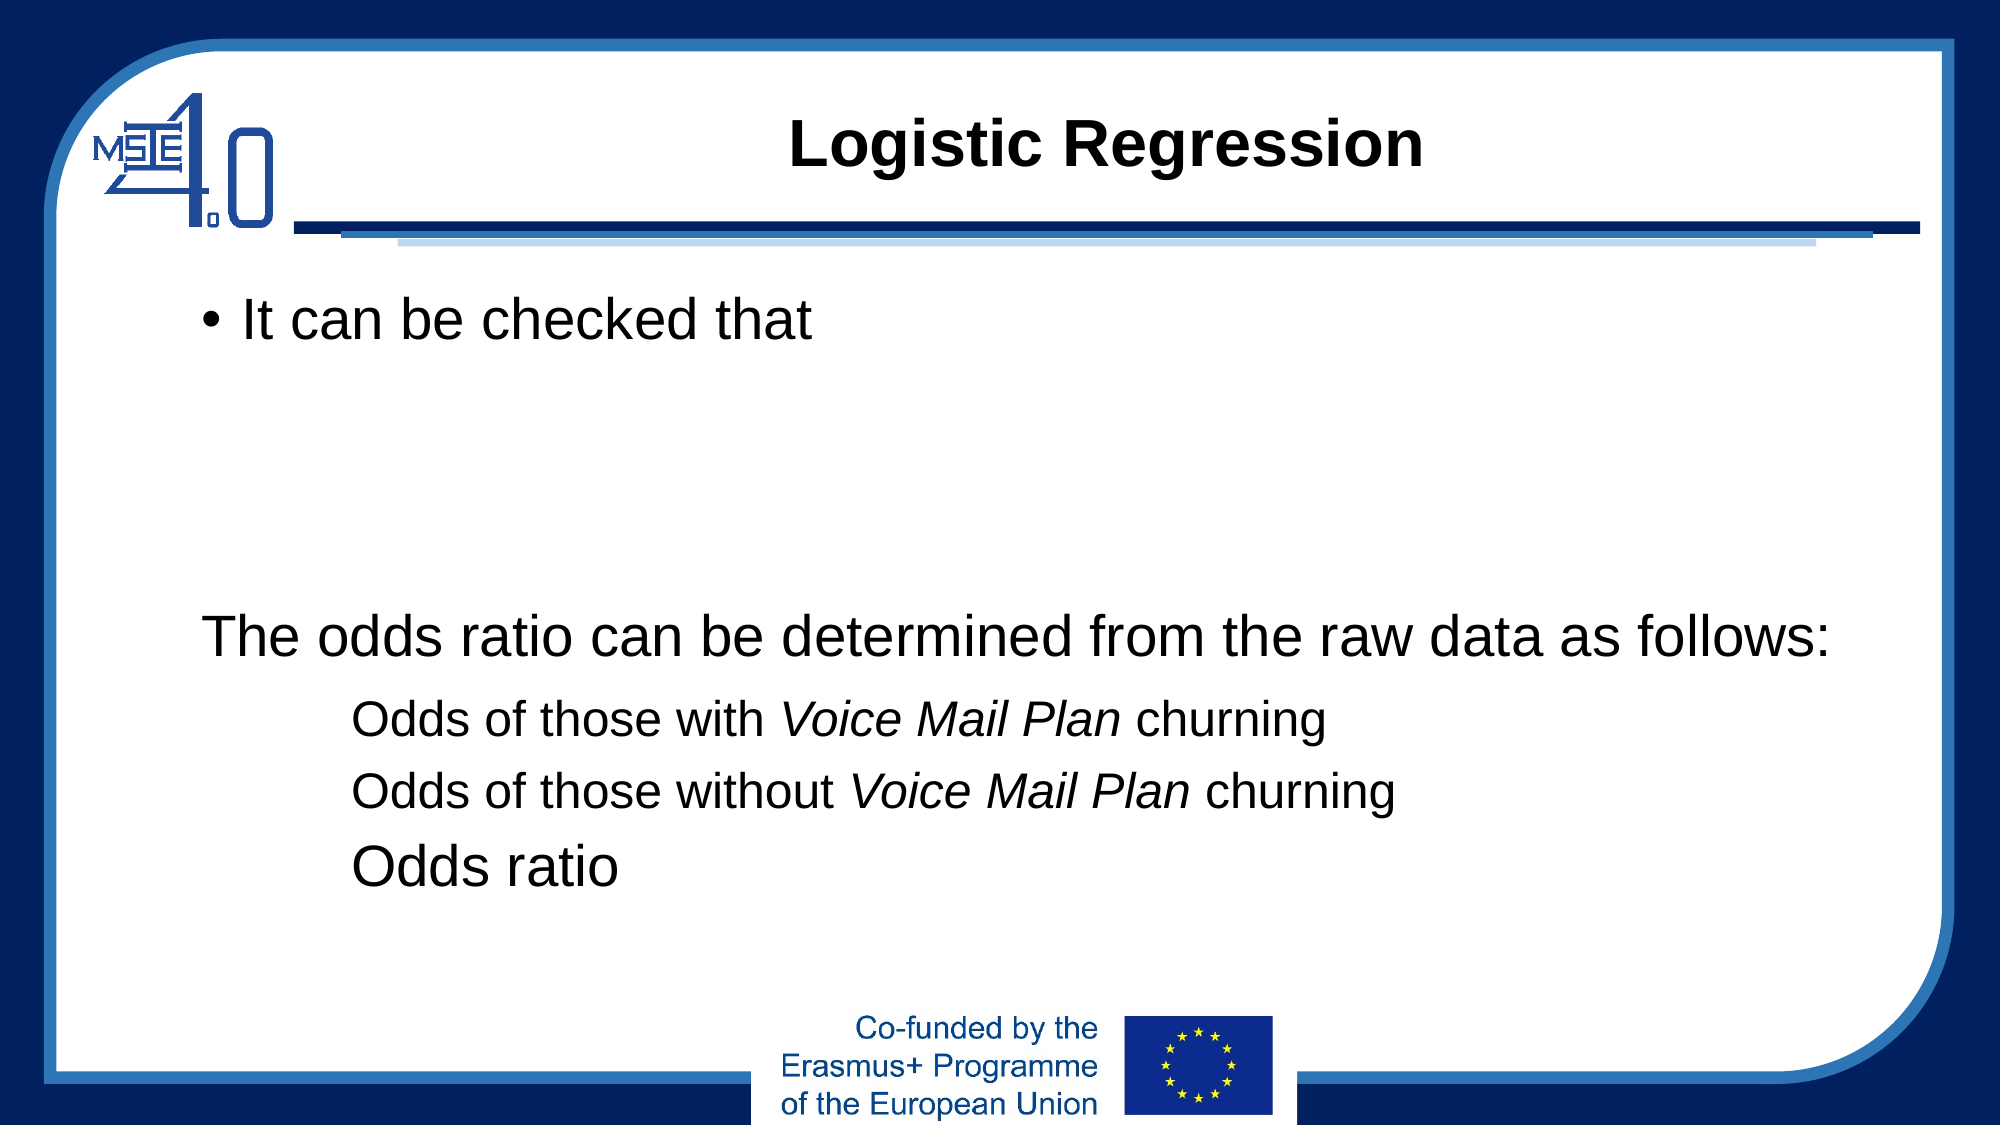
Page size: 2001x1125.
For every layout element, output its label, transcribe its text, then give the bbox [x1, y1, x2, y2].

picture [751, 1003, 1298, 1125]
title Logistic Regression [294, 73, 1921, 220]
